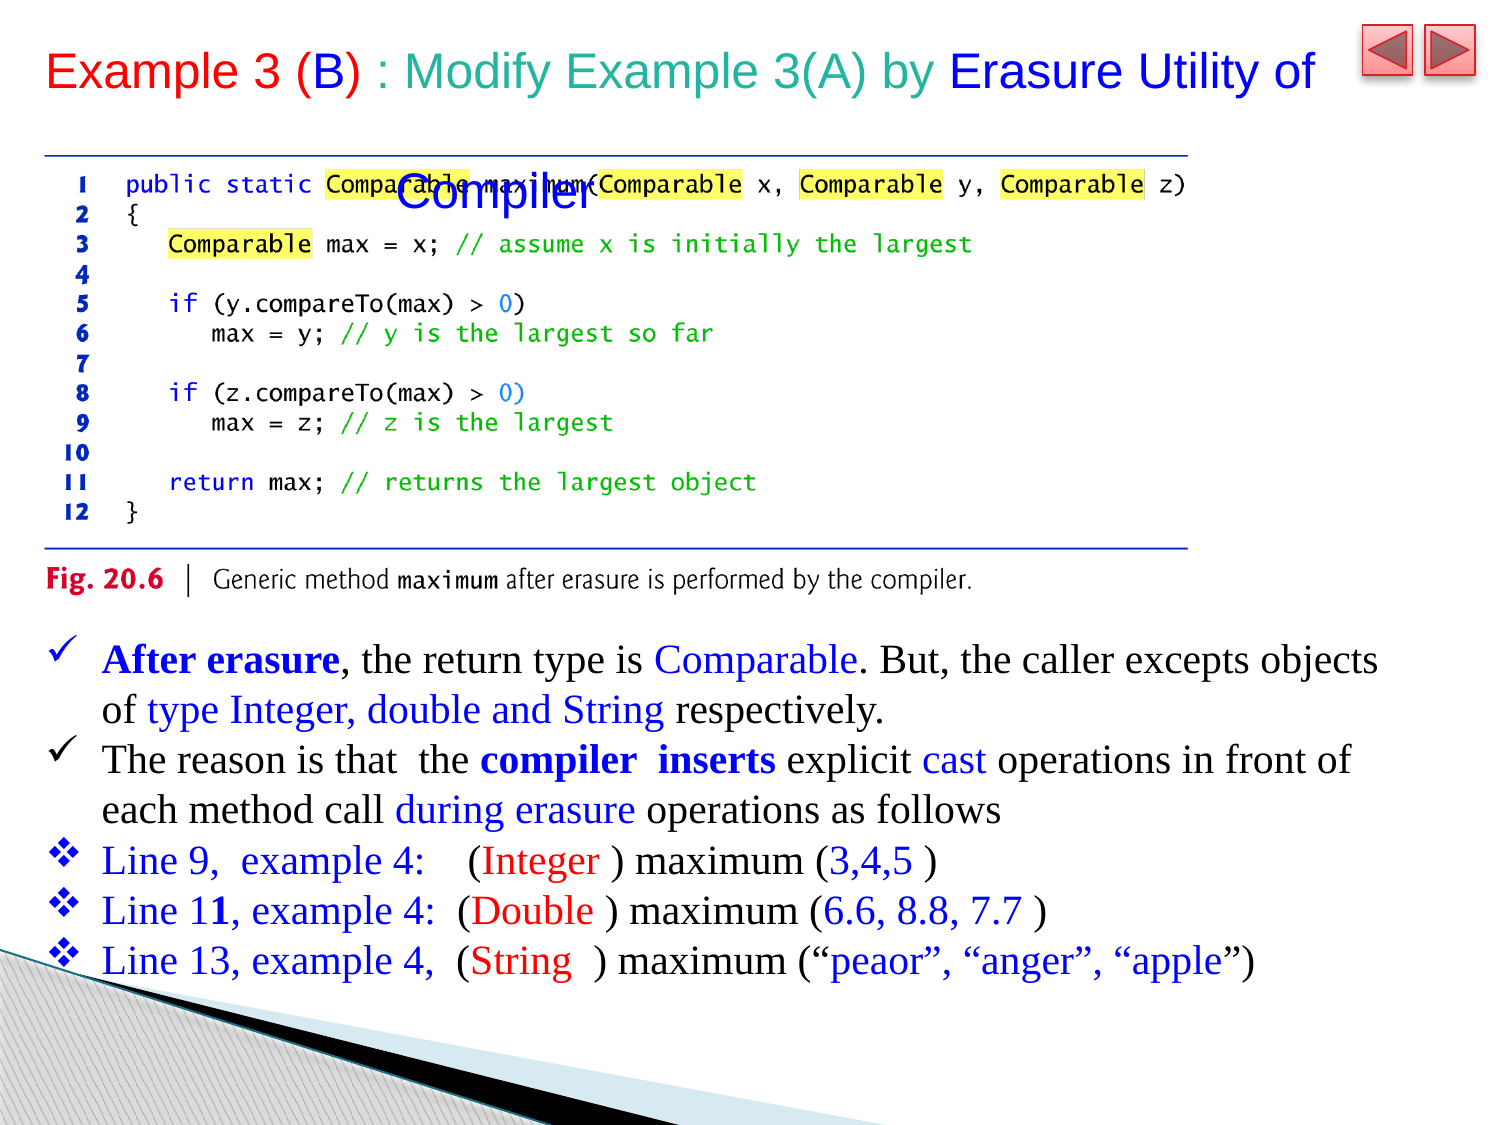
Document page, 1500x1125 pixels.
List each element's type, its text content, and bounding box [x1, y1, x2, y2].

text_box Example 3 (B) : Modify Example 3(A) by Erasure Utility of Compiler [30, 31, 1350, 102]
text_box After erasure, the return type is Comparable. But, the caller excepts objects of type Integer, double and String respectively. The reason is that the compiler inserts explicit cast operations in front of each method call during erasure operations as follows Line 9, example 4: (Integer ) maximum (3,4,5 ) Line 11, example 4: (Double ) maximum (6.6, 8.8, 7.7 ) Line 13, example 4, (String ) maximum (“peaor”, “anger”, “apple”) [30, 1025, 1419, 1040]
picture [0, 102, 1500, 1014]
